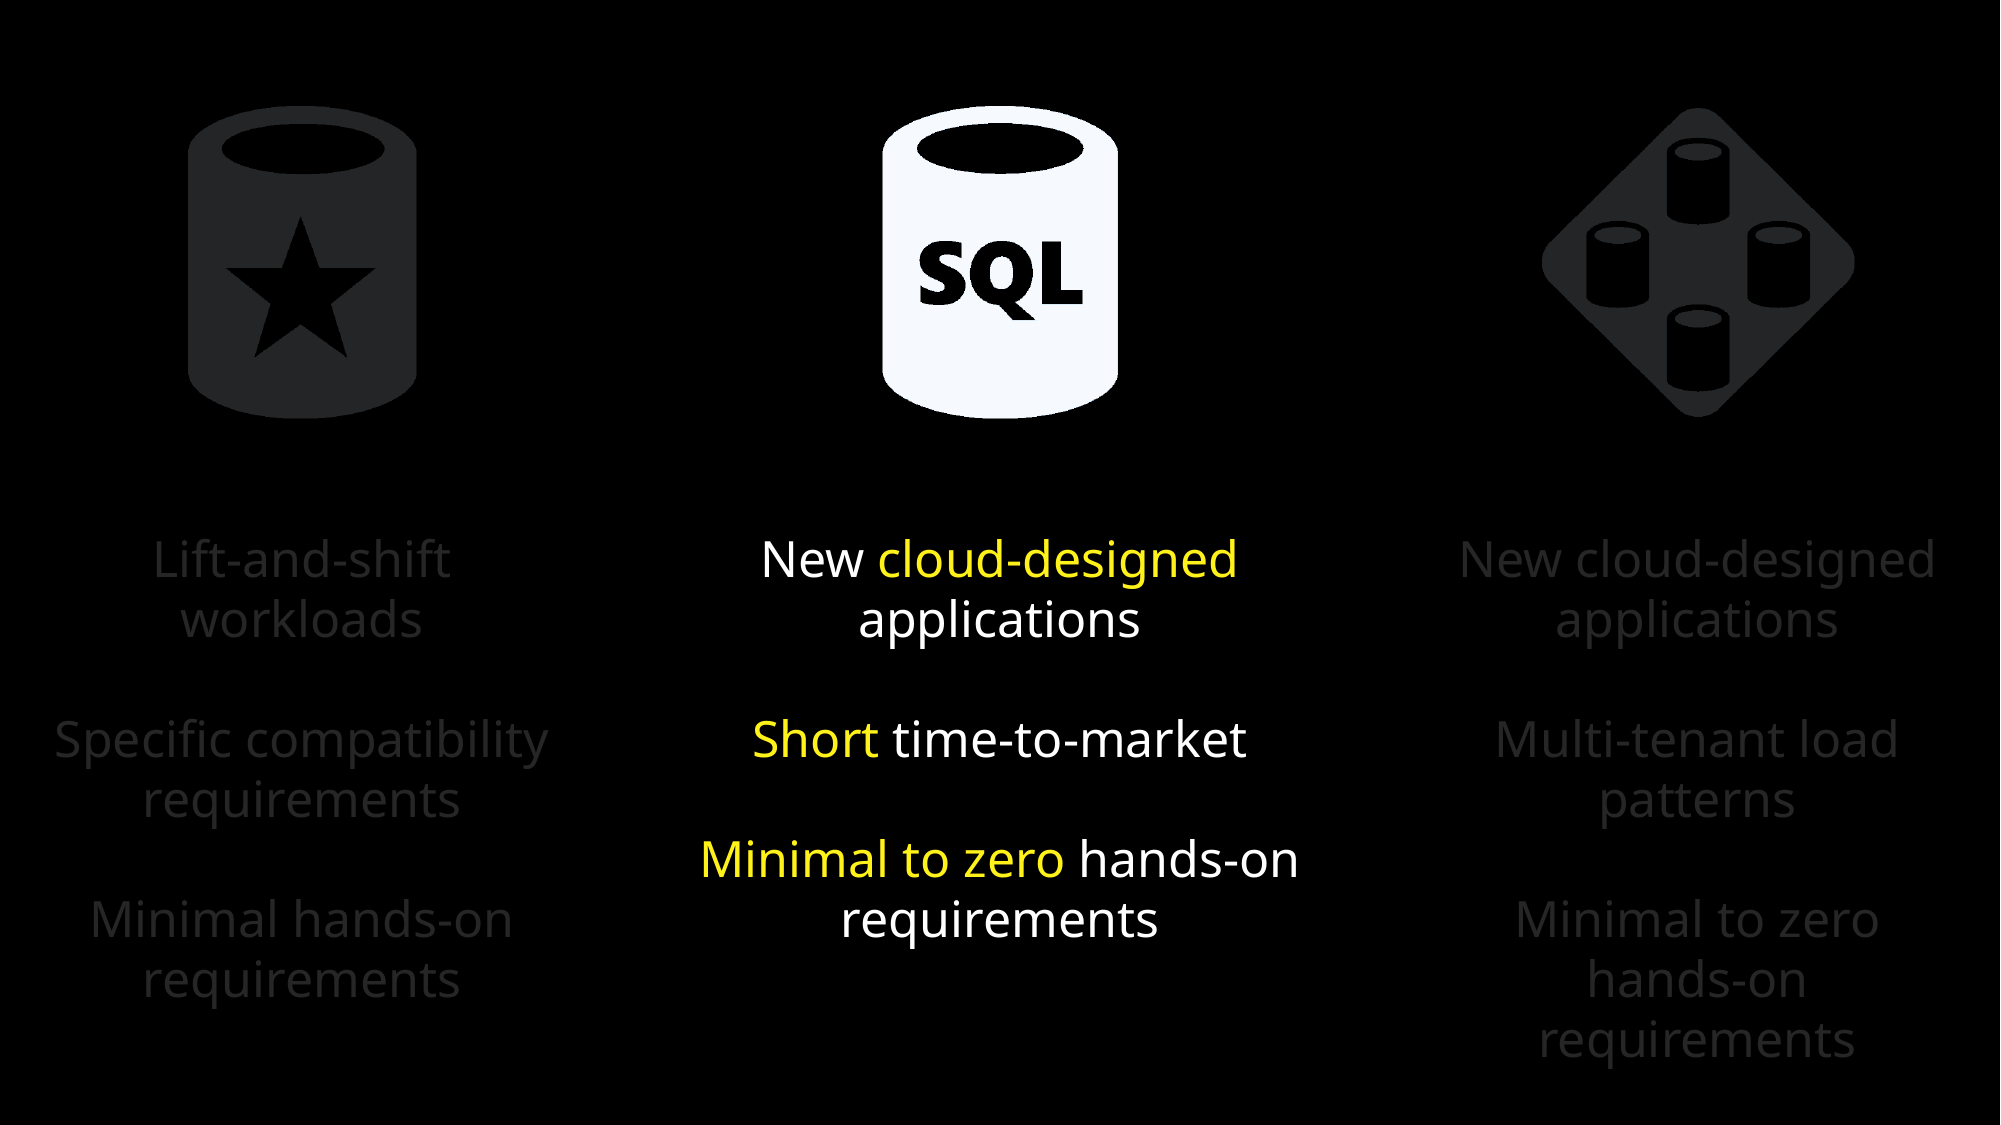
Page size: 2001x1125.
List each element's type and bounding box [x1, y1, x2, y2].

text_box [0, 20, 602, 1064]
text_box [1413, 105, 1982, 1081]
text_box [1367, 44, 1970, 1088]
text_box [670, 105, 1330, 1020]
text_box [18, 105, 586, 1020]
